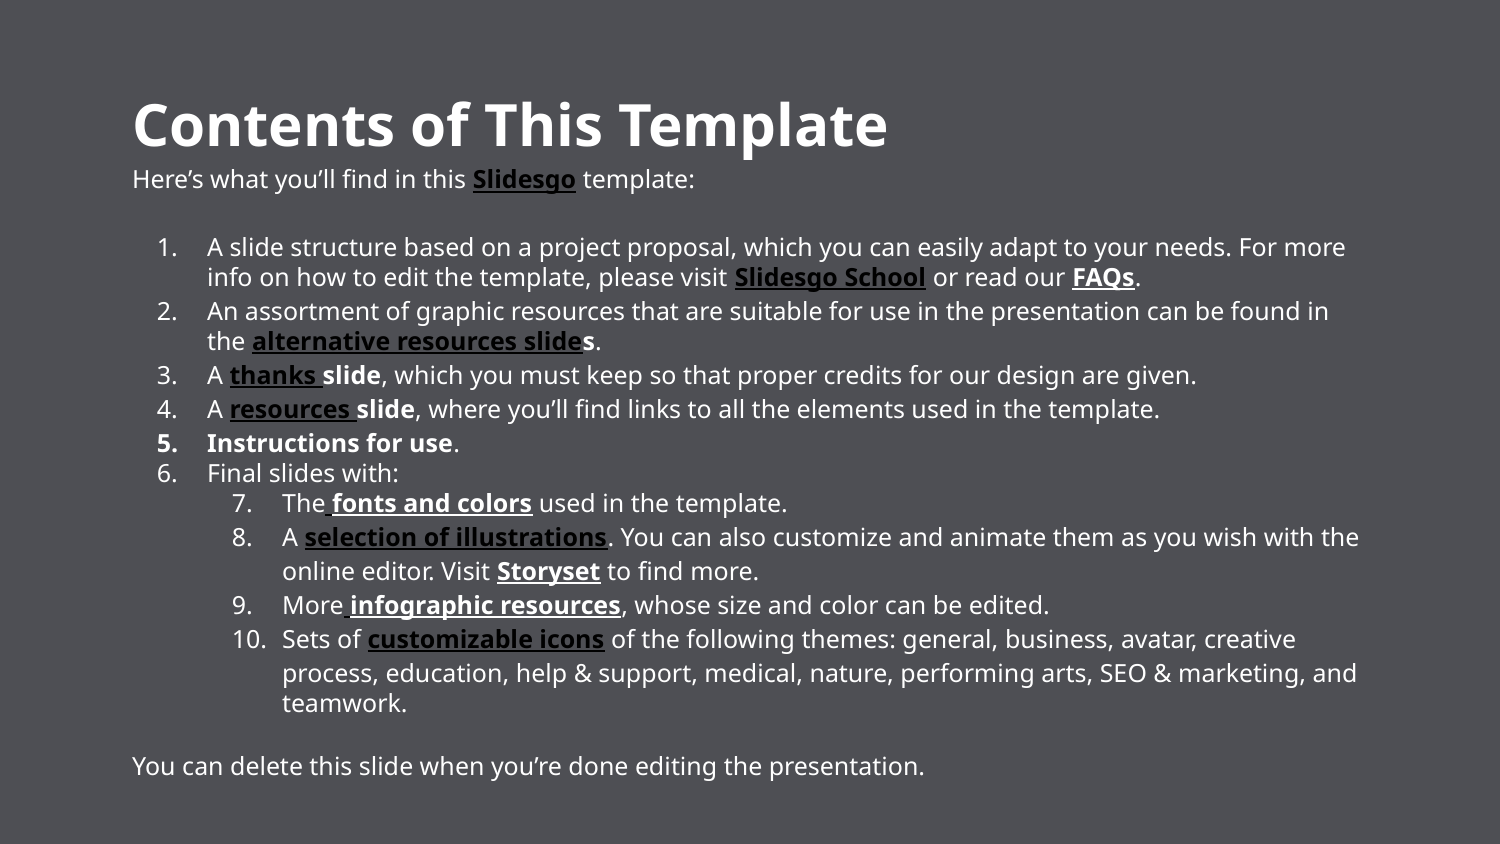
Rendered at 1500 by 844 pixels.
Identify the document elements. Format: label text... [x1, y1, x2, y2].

title Contents of This Template [116, 72, 1383, 167]
list Here’s what you’ll find in this Slidesgo template: A slide structure based on a project proposal, which you can easily adapt to your needs. For more info on how to edit the template, please visit Slidesgo School or read our FAQs. An assortment of graphic resources that are suitable for use in the presentation can be found in the alternative resources slides. A thanks slide, which you must keep so that proper credits for our design are given. A resources slide, where you’ll find links to all the elements used in the template. Instructions for use. Final slides with: The fonts and colors used in the template. A selection of illustrations. You can also customize and animate them as you wish with the online editor. Visit Storyset to find more. More infographic resources, whose size and color can be edited. Sets of customizable icons of the following themes: general, business, avatar, creative process, education, help & support, medical, nature, performing arts, SEO & marketing, and teamwork. You can delete this slide when you’re done editing the presentation. [116, 189, 1383, 756]
